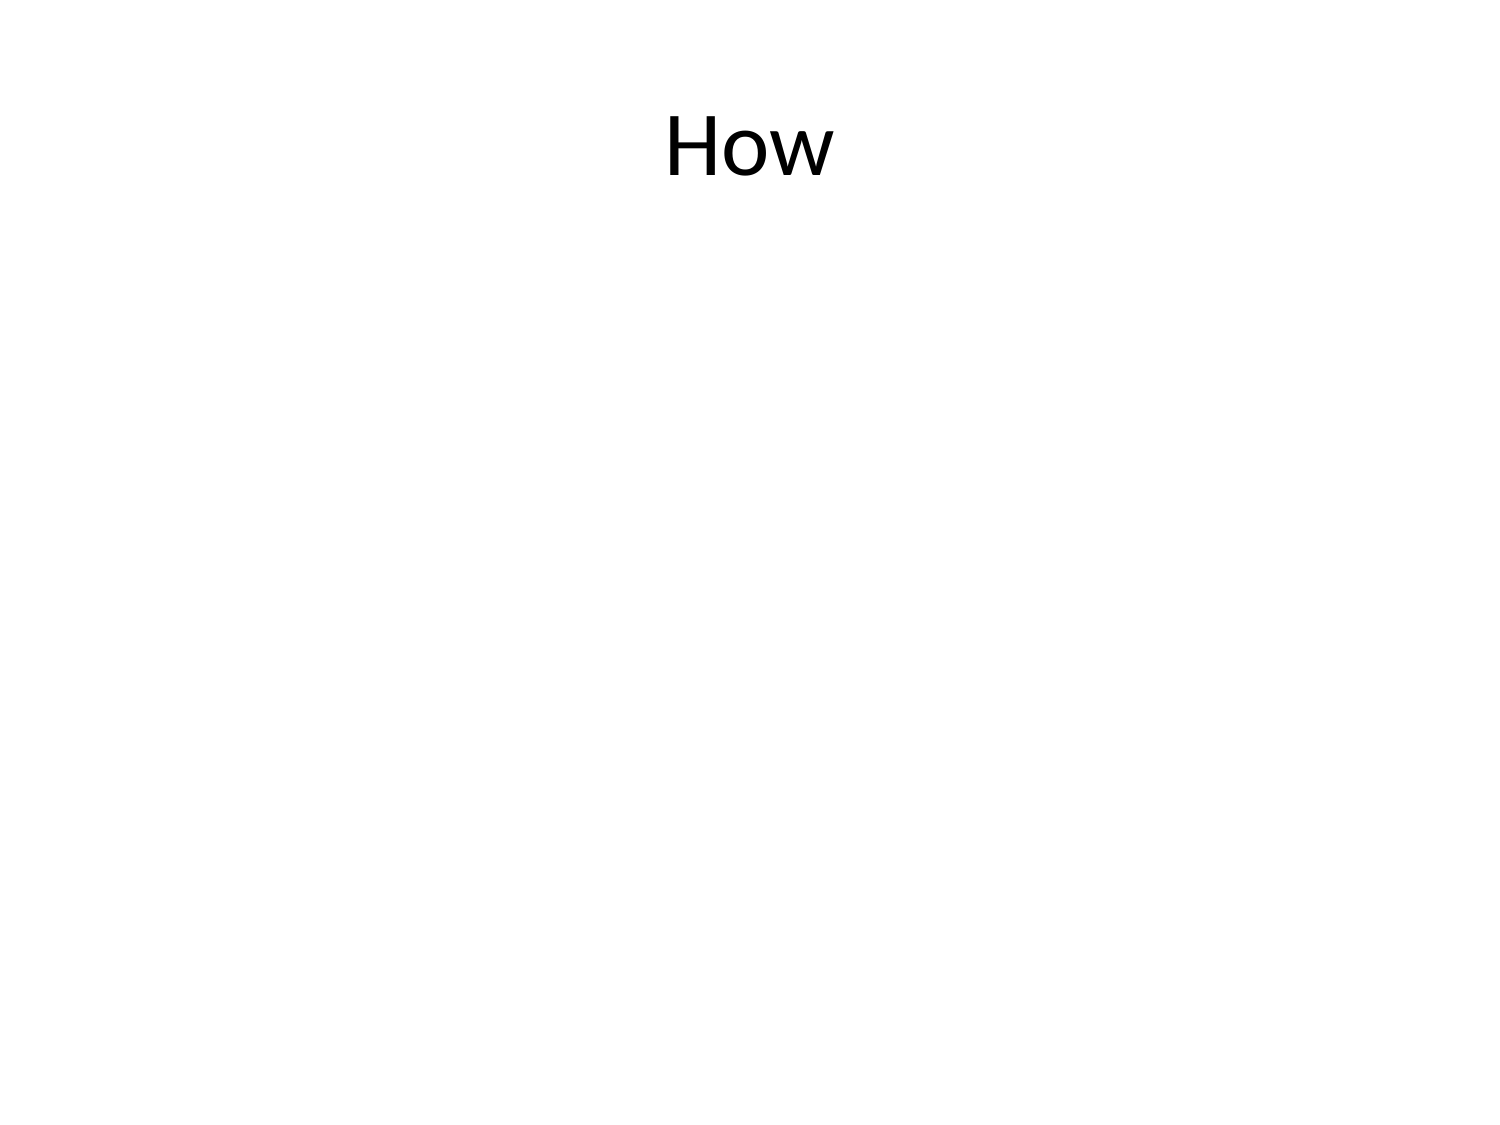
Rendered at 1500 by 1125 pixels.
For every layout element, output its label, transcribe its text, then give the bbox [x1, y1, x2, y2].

title How [75, 45, 1425, 233]
